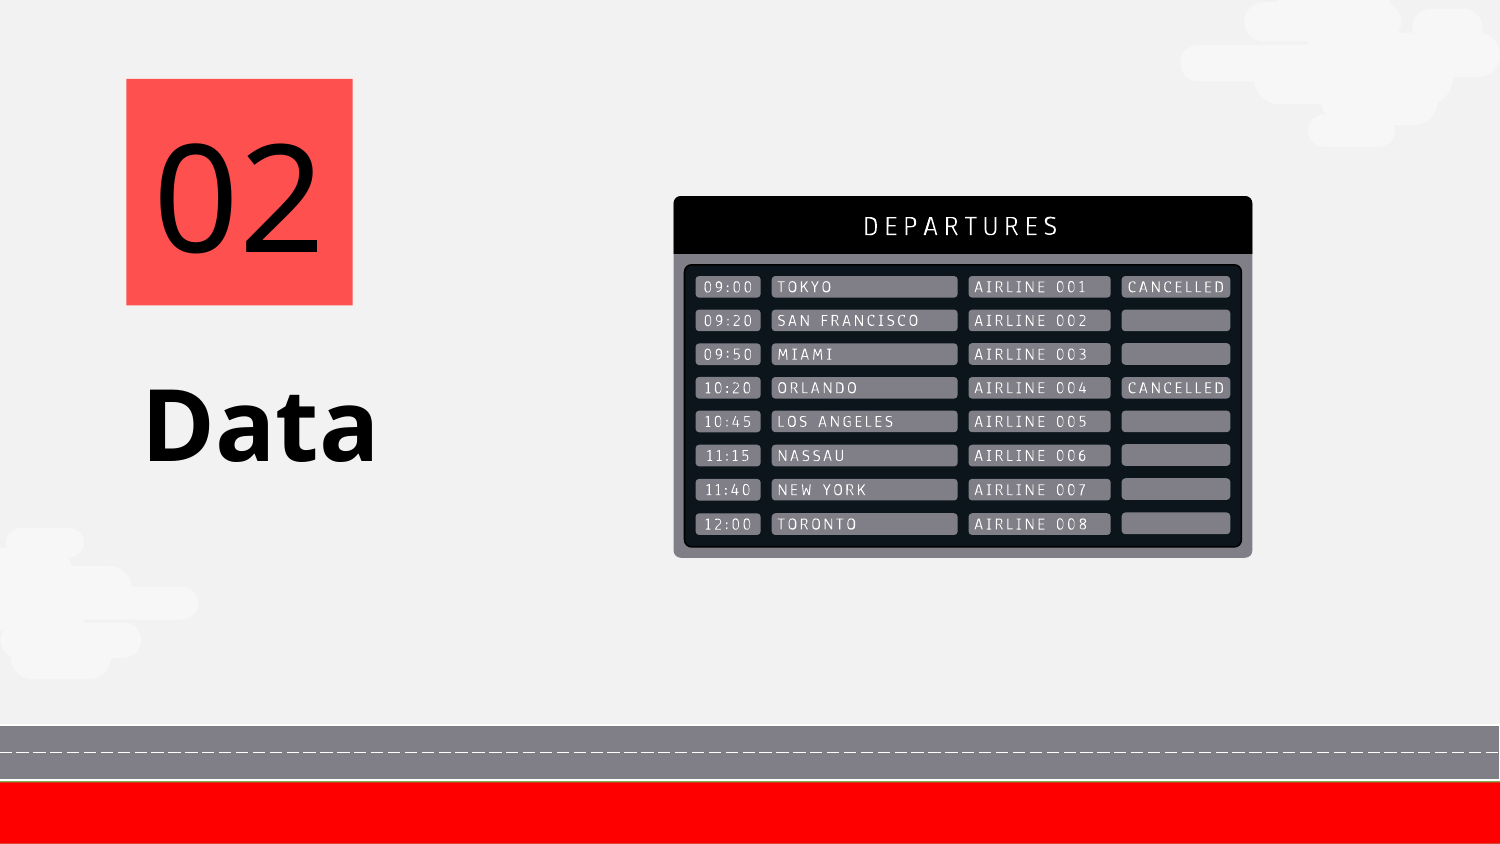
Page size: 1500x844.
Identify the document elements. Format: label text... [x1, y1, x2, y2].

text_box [695, 443, 1231, 467]
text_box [865, 216, 1057, 236]
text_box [695, 275, 1231, 298]
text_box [695, 512, 1231, 536]
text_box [695, 410, 1231, 433]
text_box 02 [126, 78, 353, 306]
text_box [695, 342, 1231, 366]
text_box [0, 782, 1500, 844]
title Data [126, 343, 452, 500]
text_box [695, 478, 1231, 501]
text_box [695, 309, 1231, 332]
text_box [673, 195, 1253, 558]
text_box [695, 376, 1231, 399]
